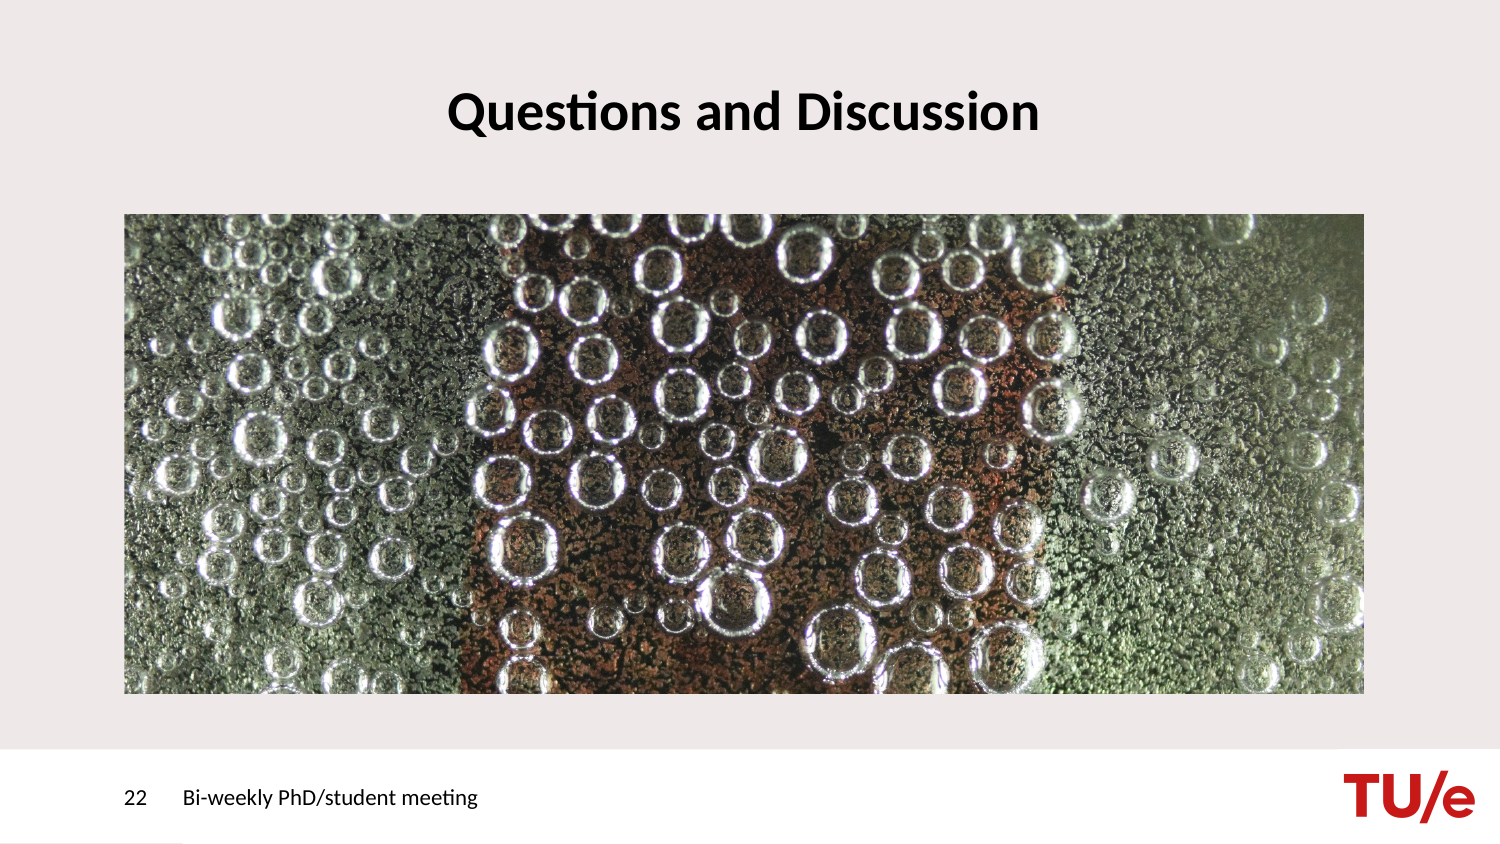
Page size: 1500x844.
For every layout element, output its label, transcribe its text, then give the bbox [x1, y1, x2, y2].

slide_number 22 [0, 749, 183, 844]
footer Bi-weekly PhD/student meeting [183, 749, 1339, 844]
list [124, 214, 1364, 694]
title Questions and Discussion [124, 85, 1364, 174]
picture [1339, 749, 1500, 844]
